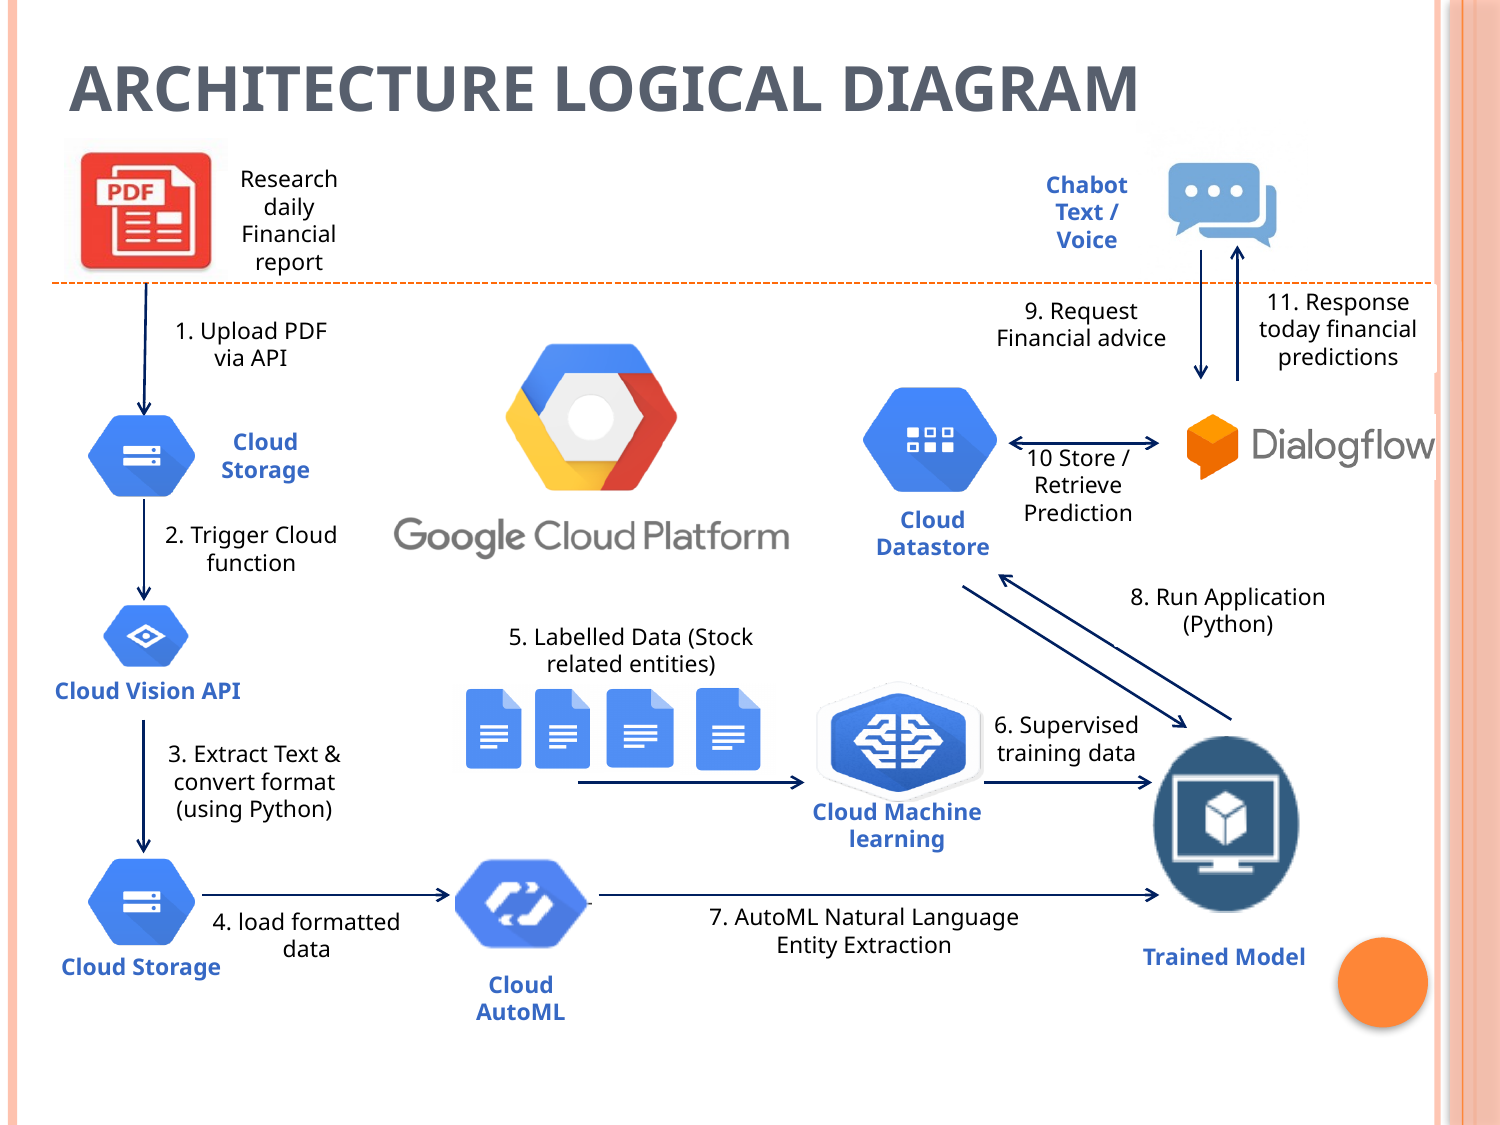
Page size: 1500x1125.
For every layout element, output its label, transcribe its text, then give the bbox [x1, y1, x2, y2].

picture [1136, 119, 1308, 281]
text_box 6. Supervised training data [990, 737, 1147, 775]
text_box 5. Labelled Data (Stock related entities) [491, 623, 771, 677]
text_box Chabot Text / Voice [1013, 178, 1130, 245]
text_box Cloud Storage [46, 944, 237, 987]
picture [451, 682, 776, 776]
picture [87, 410, 196, 502]
text_box 4. load formatted data [204, 904, 409, 966]
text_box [962, 585, 1188, 729]
text_box Research daily Financial report [232, 171, 362, 269]
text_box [143, 282, 147, 407]
text_box Trained Model [1120, 923, 1329, 990]
text_box 1. Upload PDF via API [153, 301, 350, 387]
picture [1152, 736, 1323, 932]
picture [454, 852, 593, 950]
text_box 11. Response today financial predictions [1243, 284, 1437, 373]
text_box Cloud AutoML [438, 963, 604, 1033]
text_box Cloud Machine learning [771, 802, 1023, 848]
text_box Architecture Logical Diagram [54, 51, 1330, 122]
text_box Cloud Datastore [842, 497, 1024, 568]
text_box 2. Trigger Cloud function [153, 513, 350, 584]
picture [64, 138, 228, 282]
picture [30, 597, 267, 681]
picture [816, 681, 985, 804]
text_box 3. Extract Text & convert format (using Python) [150, 726, 362, 836]
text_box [997, 573, 1232, 721]
text_box Cloud Storage [202, 420, 355, 491]
picture [87, 852, 196, 950]
text_box Cloud Vision API [39, 690, 256, 711]
picture [1186, 414, 1436, 481]
text_box 10 Store / Retrieve Prediction [1003, 450, 1153, 520]
text_box 9. Request Financial advice [972, 292, 1191, 359]
picture [863, 381, 998, 498]
text_box 8. Run Application (Python) [1233, 572, 1343, 647]
picture [369, 320, 810, 563]
text_box 7. AutoML Natural Language Entity Extraction [679, 904, 1050, 959]
